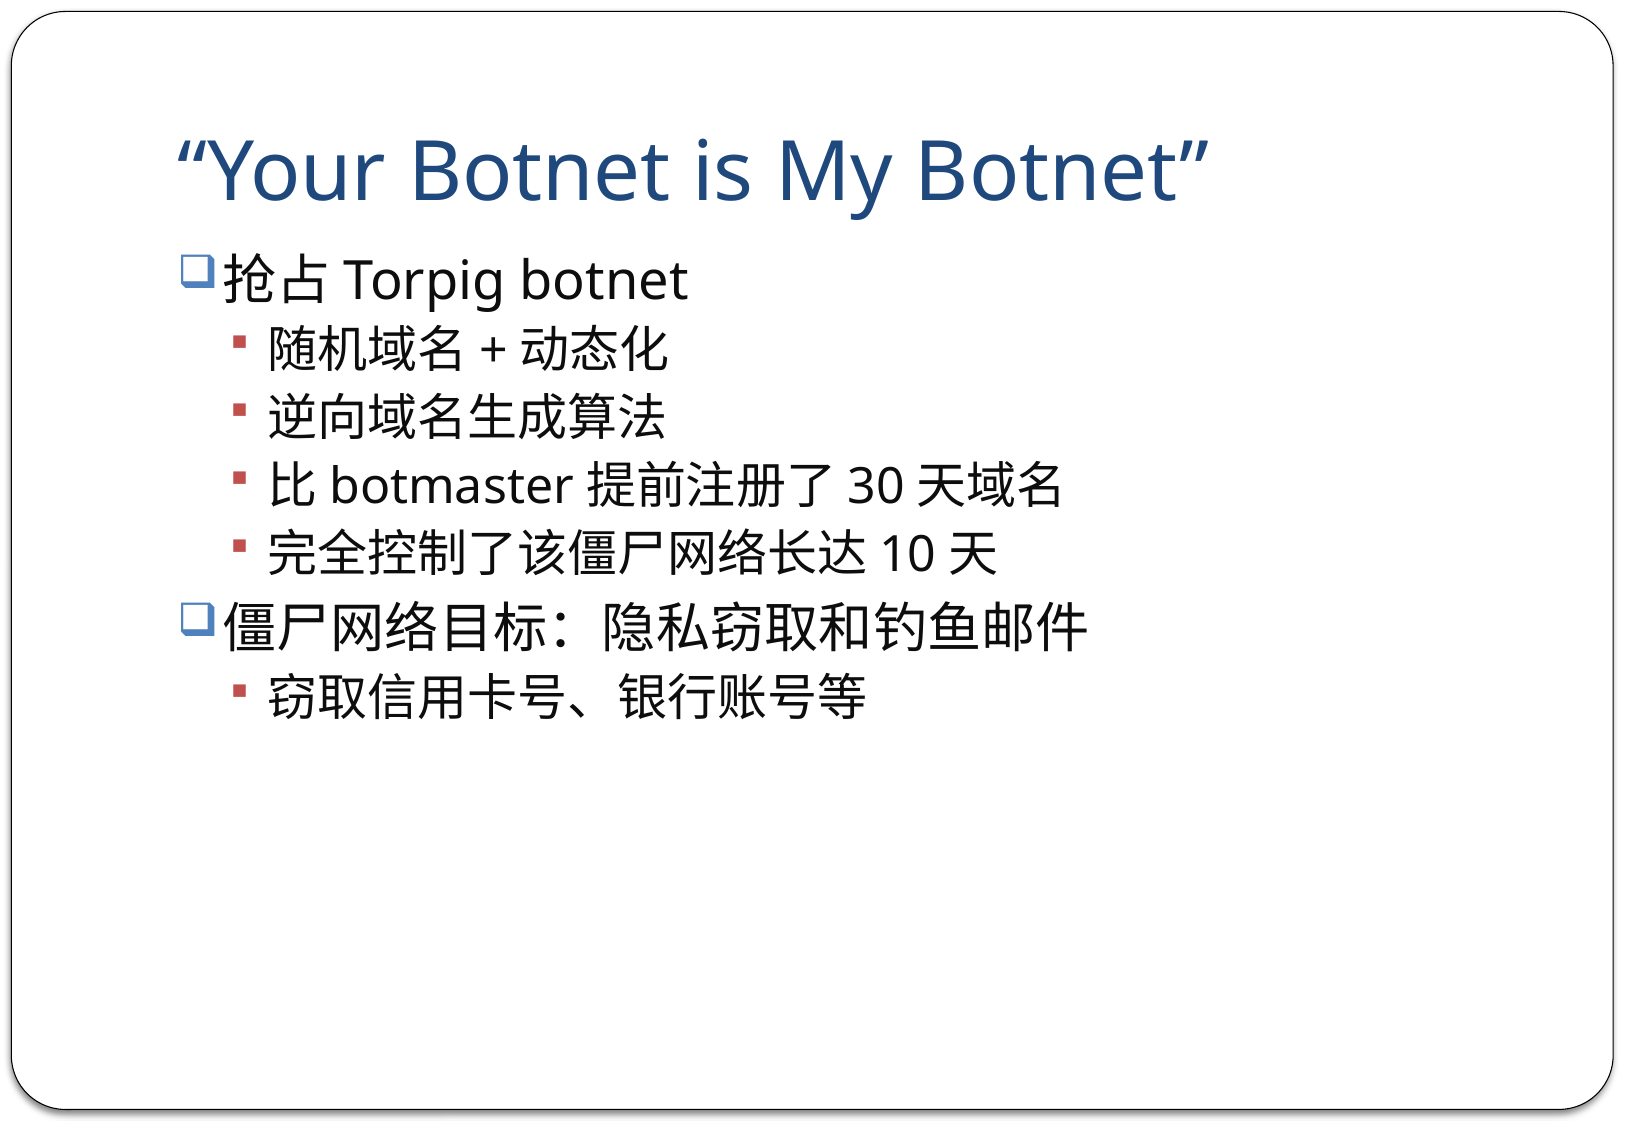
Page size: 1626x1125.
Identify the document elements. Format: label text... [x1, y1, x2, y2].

title “Your Botnet is My Botnet” [162, 45, 1544, 233]
list 抢占Torpig botnet 随机域名+动态化 逆向域名生成算法 比botmaster提前注册了30天域名 完全控制了该僵尸网络长达10天 僵尸网络目标：隐私窃取和钓鱼邮件 窃取信用卡号、银行账号等 [162, 237, 1544, 988]
